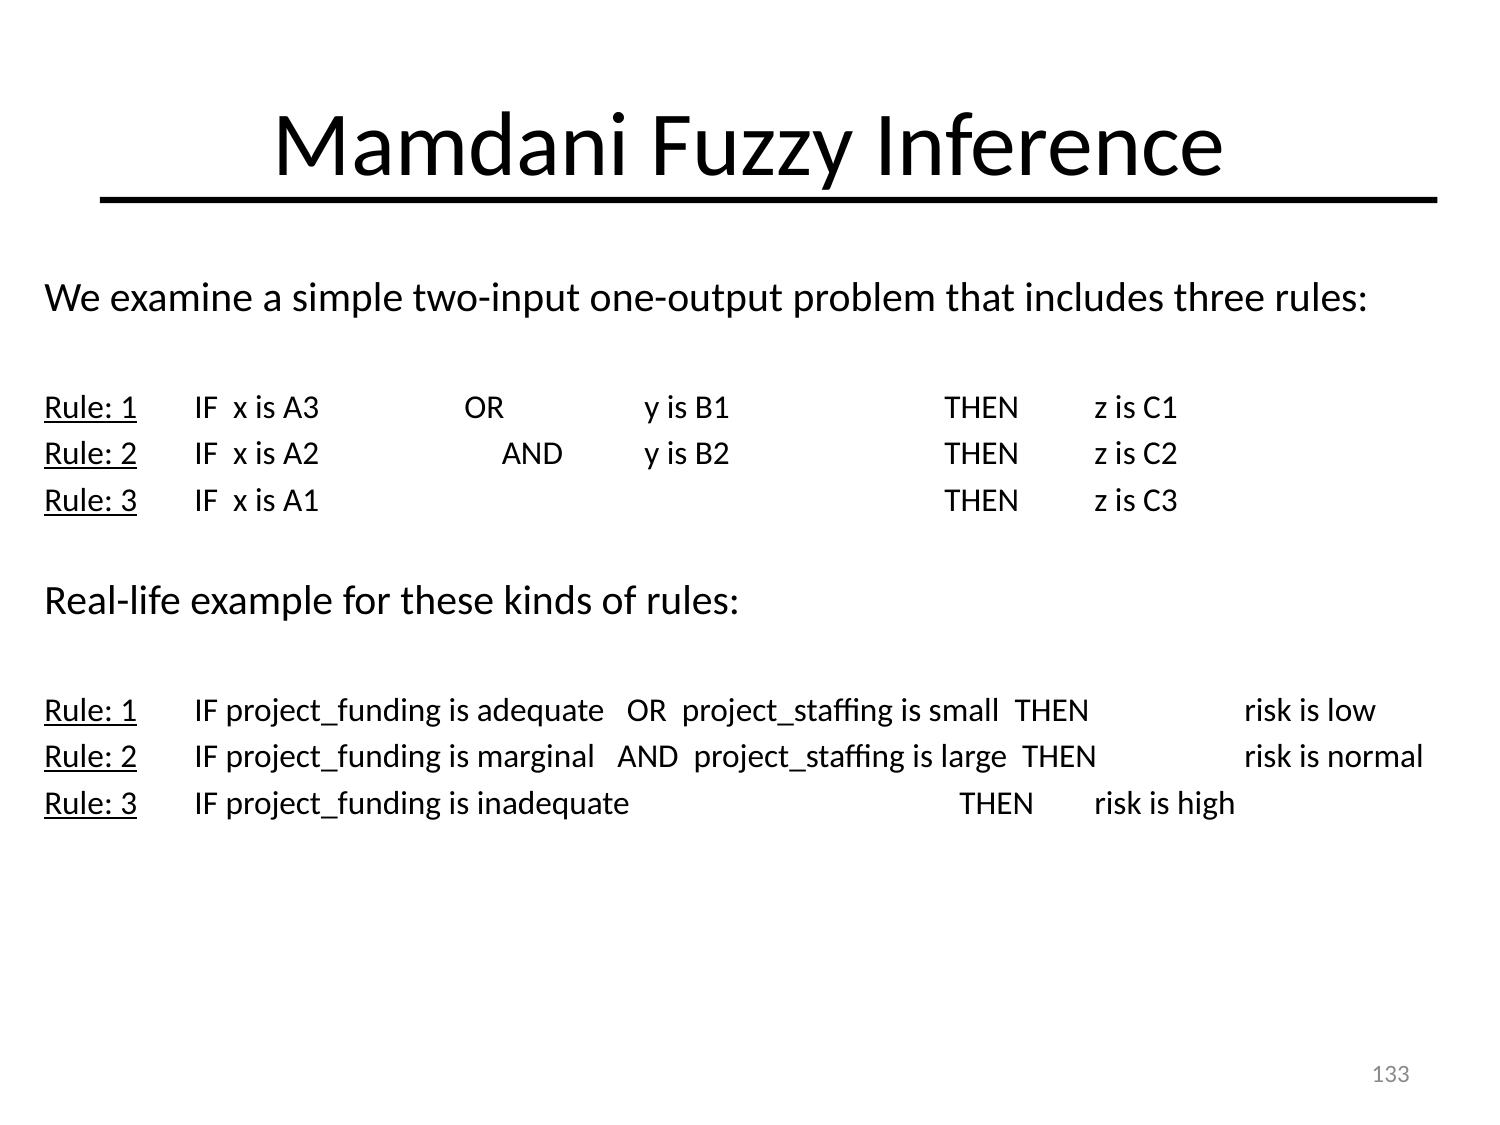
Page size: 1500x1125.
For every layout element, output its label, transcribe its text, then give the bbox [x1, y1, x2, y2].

slide_number 133 [1074, 1042, 1425, 1103]
title Mamdani Fuzzy Inference [75, 45, 1425, 233]
list We examine a simple two-input one-output problem that includes three rules: Rule: 1 IF x is A3 OR y is B1 THEN z is C1 Rule: 2 IF x is A2 AND y is B2 THEN z is C2 Rule: 3 IF x is A1 THEN z is C3 Real-life example for these kinds of rules: Rule: 1 IF project_funding is adequate OR project_staffing is small THEN risk is low Rule: 2 IF project_funding is marginal AND project_staffing is large THEN risk is normal Rule: 3 IF project_funding is inadequate THEN risk is high [29, 262, 1471, 1005]
